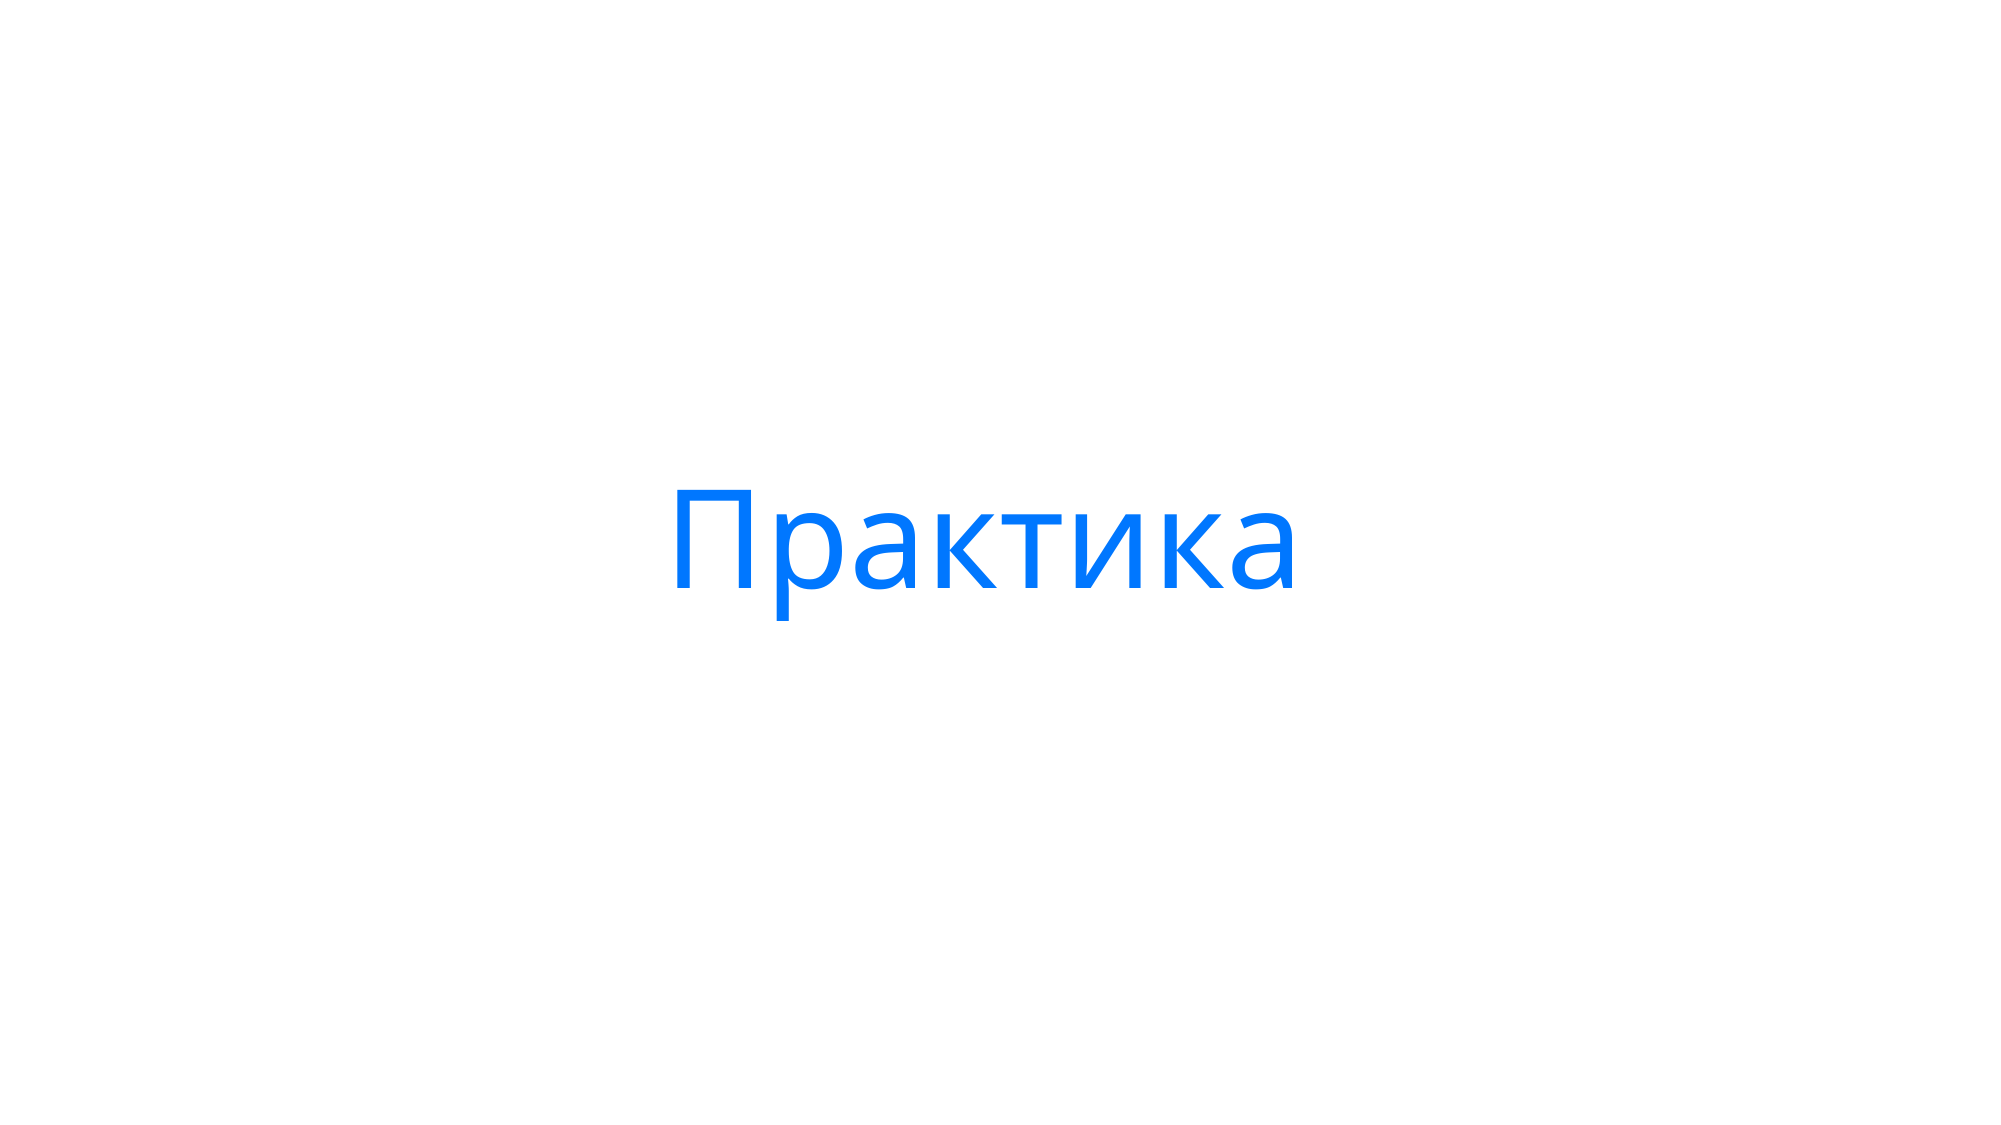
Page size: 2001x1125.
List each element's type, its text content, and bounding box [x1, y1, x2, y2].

title Практика [664, 469, 777, 624]
title Практика [1223, 469, 1336, 624]
text_box [777, 166, 1223, 959]
